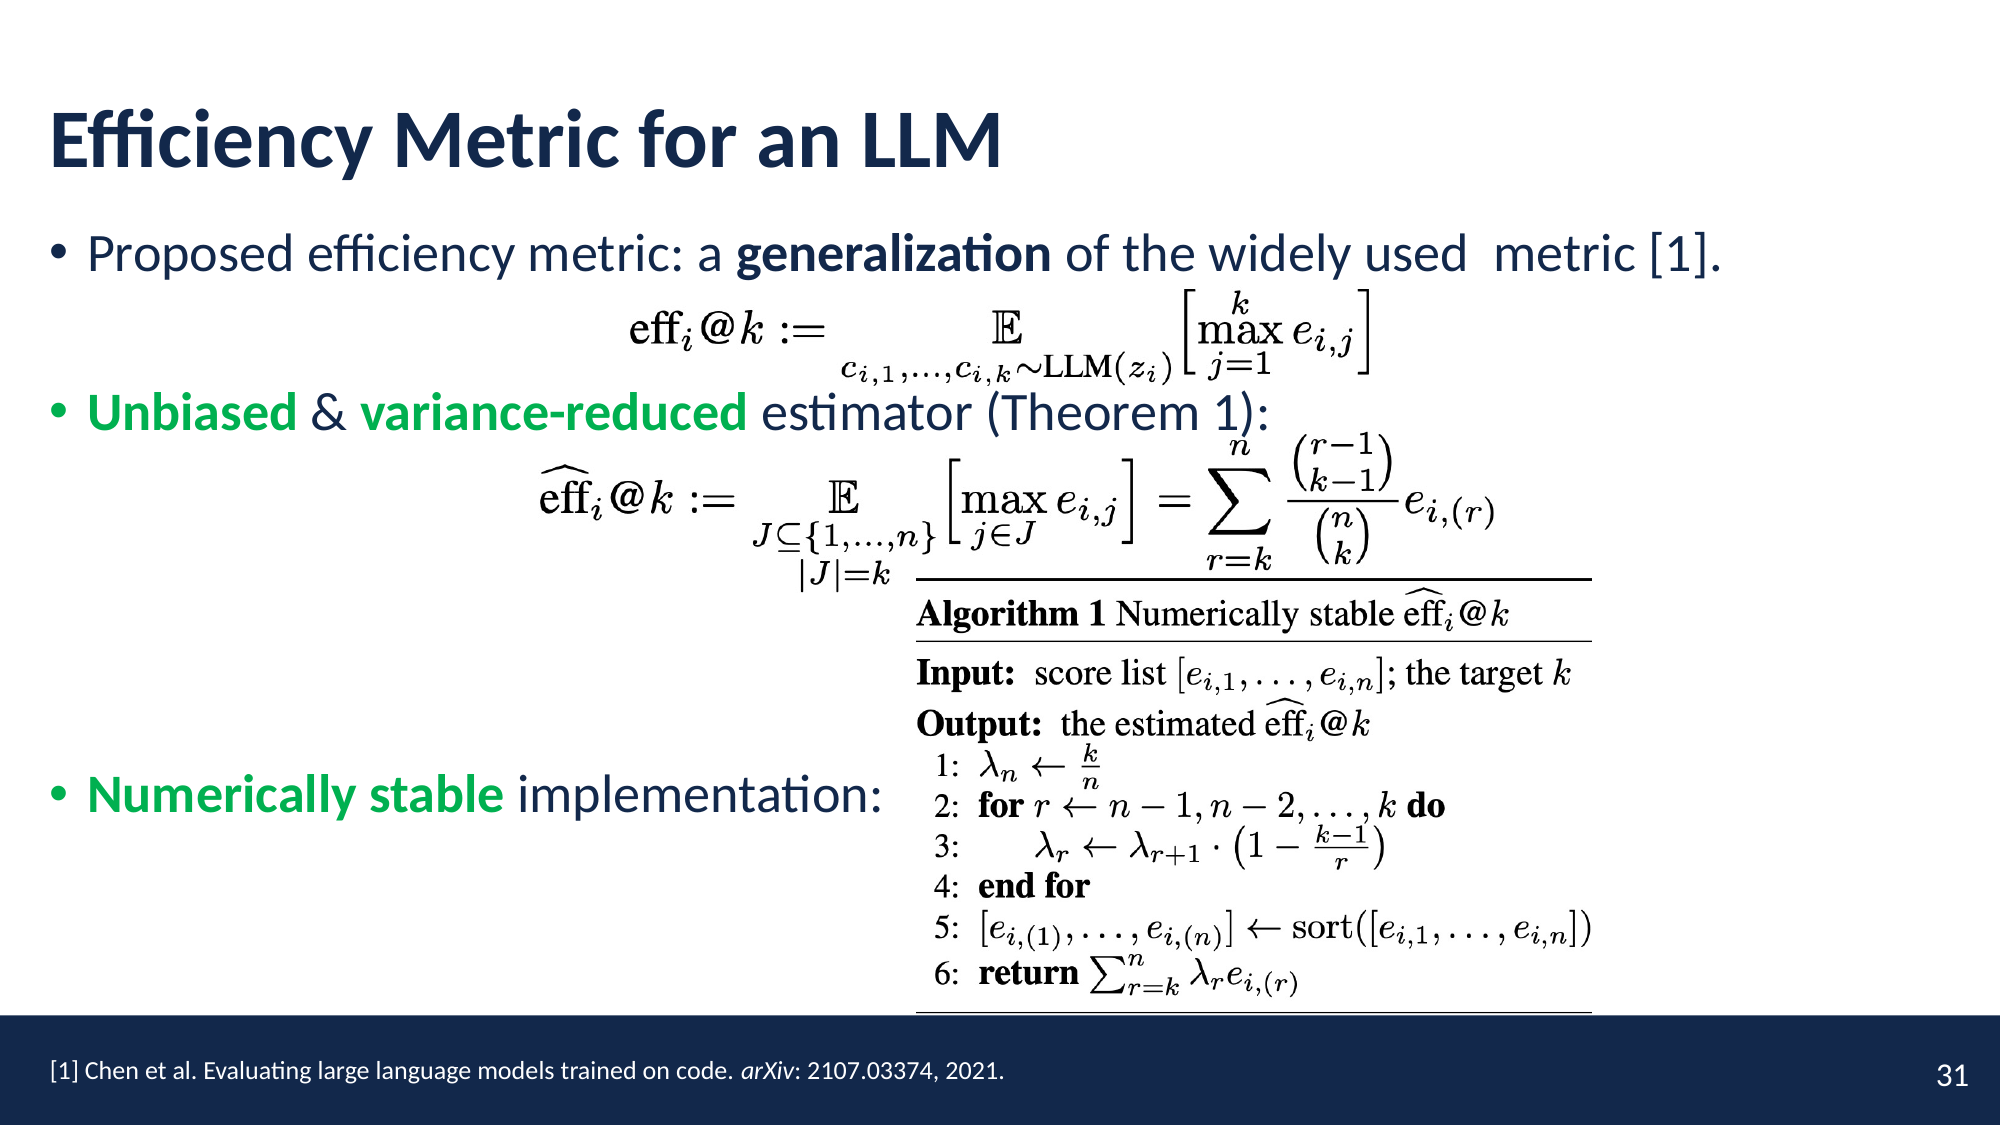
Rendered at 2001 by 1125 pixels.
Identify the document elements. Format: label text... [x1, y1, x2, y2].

list [1] Chen et al. Evaluating large language models trained on code. arXiv: 2107.03374, 2021. [34, 1013, 1912, 1125]
title Efficiency Metric for an LLM [34, 63, 2000, 218]
slide_number 30 [1911, 1042, 1985, 1103]
picture [629, 286, 1371, 386]
picture [538, 429, 1592, 1014]
